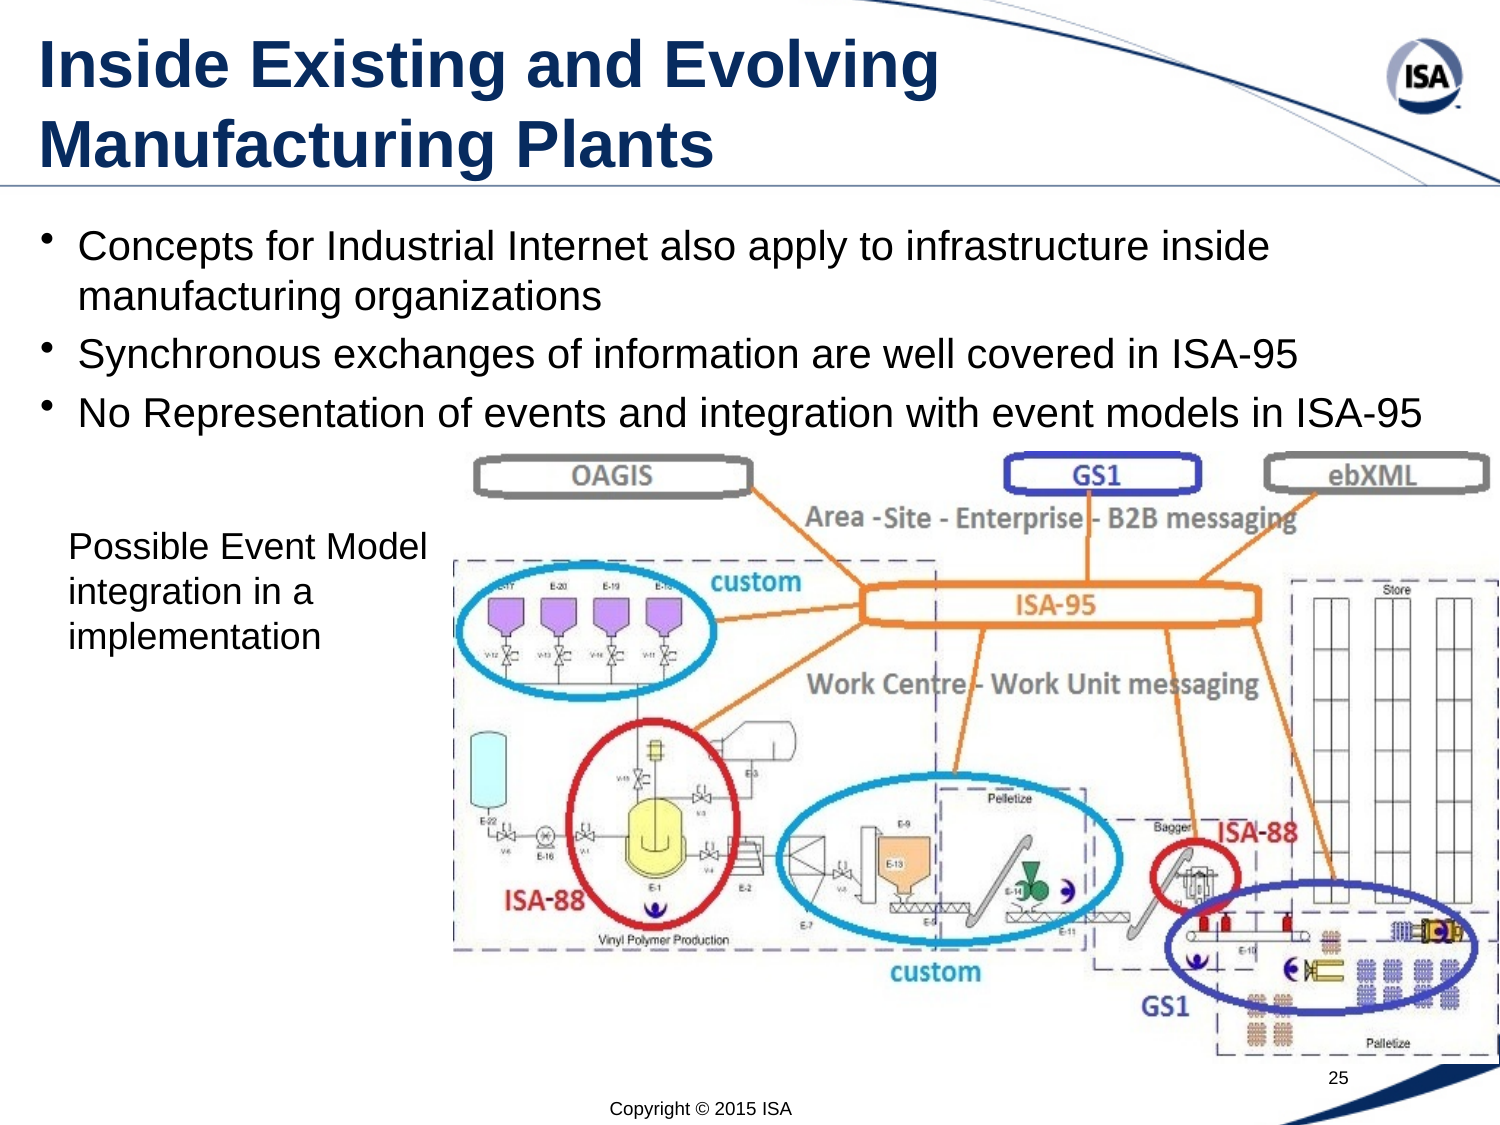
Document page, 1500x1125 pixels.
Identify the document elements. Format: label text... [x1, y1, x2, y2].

list Concepts for Industrial Internet also apply to infrastructure inside manufacturing organizations Synchronous exchanges of information are well covered in ISA-95 No Representation of events and integration with event models in ISA-95 [23, 210, 1499, 820]
picture [0, 0, 1500, 1125]
title Inside Existing and Evolving Manufacturing Plants [21, 12, 1297, 182]
footer Copyright © 2015 ISA [321, 1089, 1080, 1123]
text_box Possible Event Model integration in a implementation [53, 514, 453, 665]
